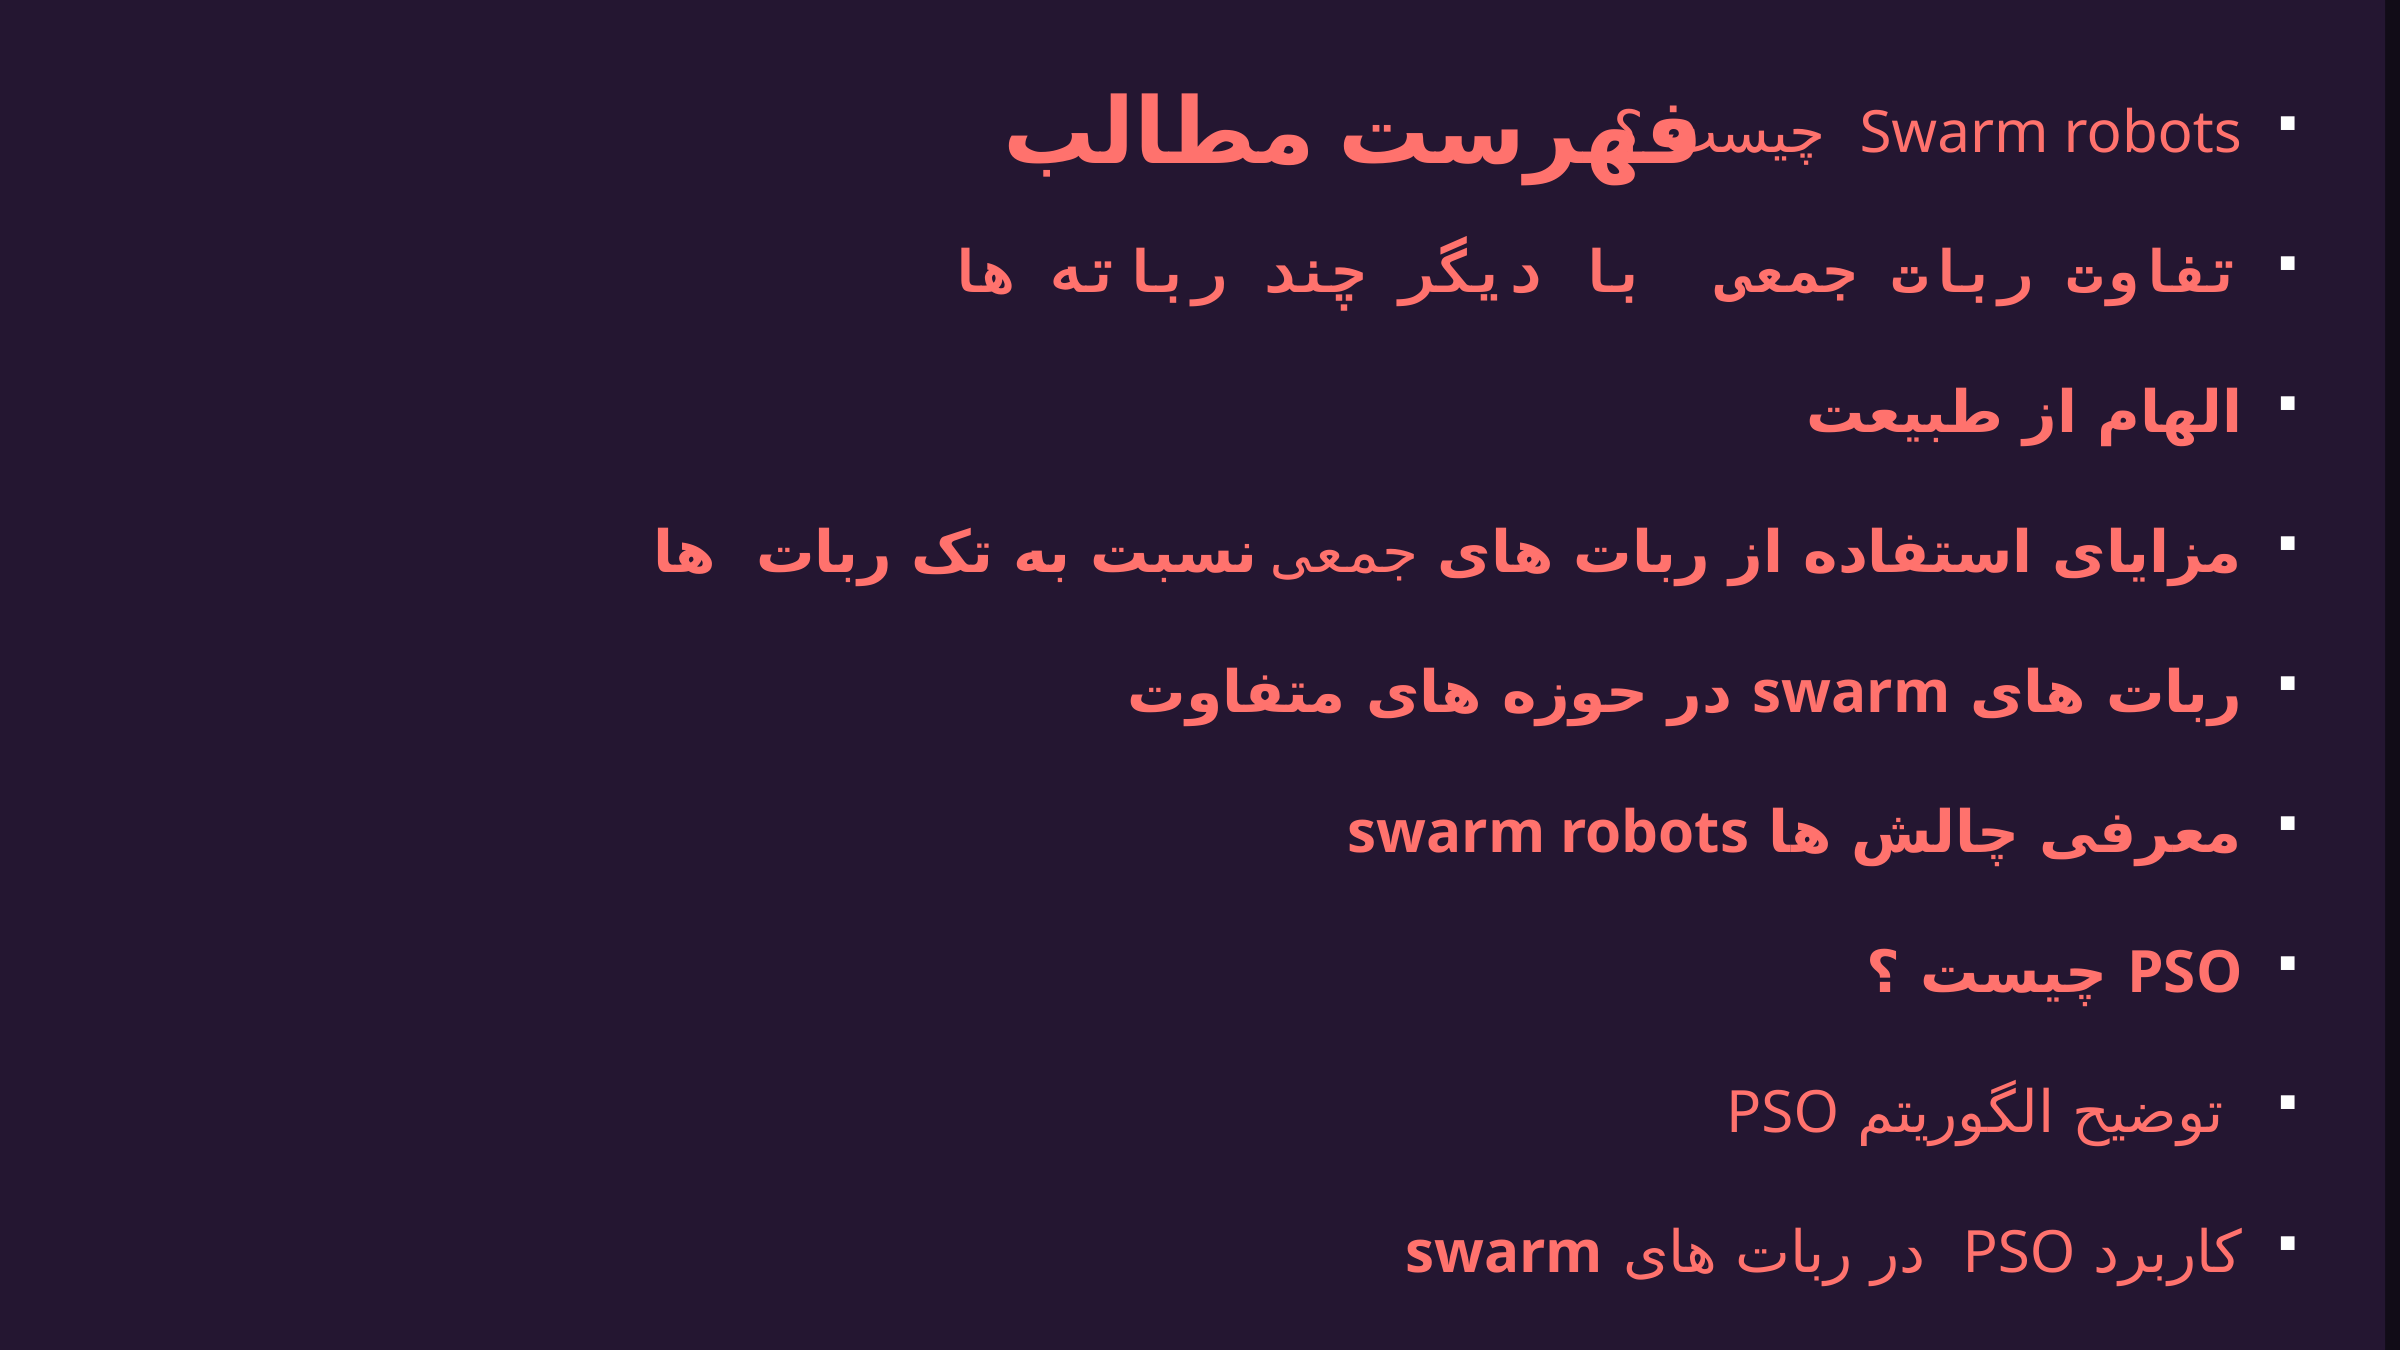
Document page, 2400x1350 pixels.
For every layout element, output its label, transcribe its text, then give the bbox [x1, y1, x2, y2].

text_box [2386, 0, 2400, 1350]
text_box [0, 0, 2386, 1350]
text_box فهرست مطالب [988, 60, 1717, 175]
text_box Swarm robots چیست ؟ تفاوت ربات جمعی با دیگر چند رباته ها الهام از طبیعت مزایای استفاده از ربات های جمعی نسبت به تک ربات ها ربات های swarm در حوزه های متفاوت معرفی چالش ها swarm robots PSO چیست ؟ توضیح الگوریتم PSO کاربرد PSO در ربات های swarm [410, 360, 2314, 1228]
